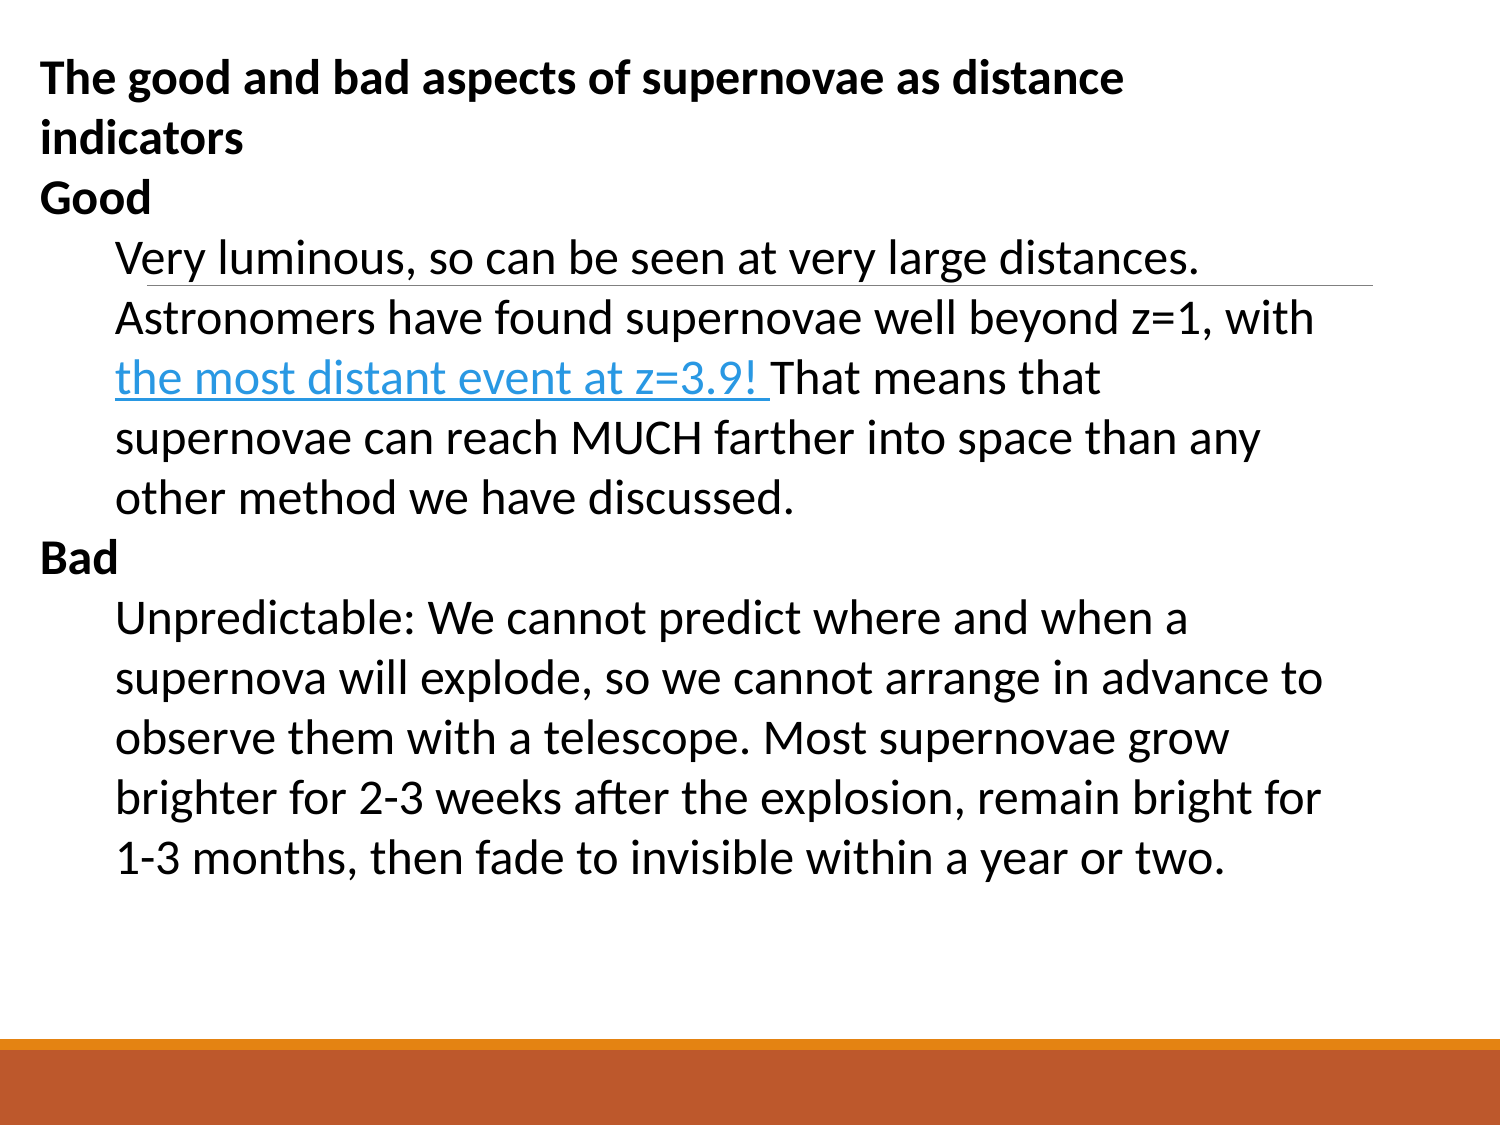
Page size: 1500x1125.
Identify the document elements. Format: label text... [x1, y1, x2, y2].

text_box The good and bad aspects of supernovae as distance indicators Good Very luminous, so can be seen at very large distances. Astronomers have found supernovae well beyond z=1, with the most distant event at z=3.9! That means that supernovae can reach MUCH farther into space than any other method we have discussed. Bad Unpredictable: We cannot predict where and when a supernova will explode, so we cannot arrange in advance to observe them with a telescope. Most supernovae grow brighter for 2-3 weeks after the explosion, remain bright for 1-3 months, then fade to invisible within a year or two. [24, 37, 1350, 953]
